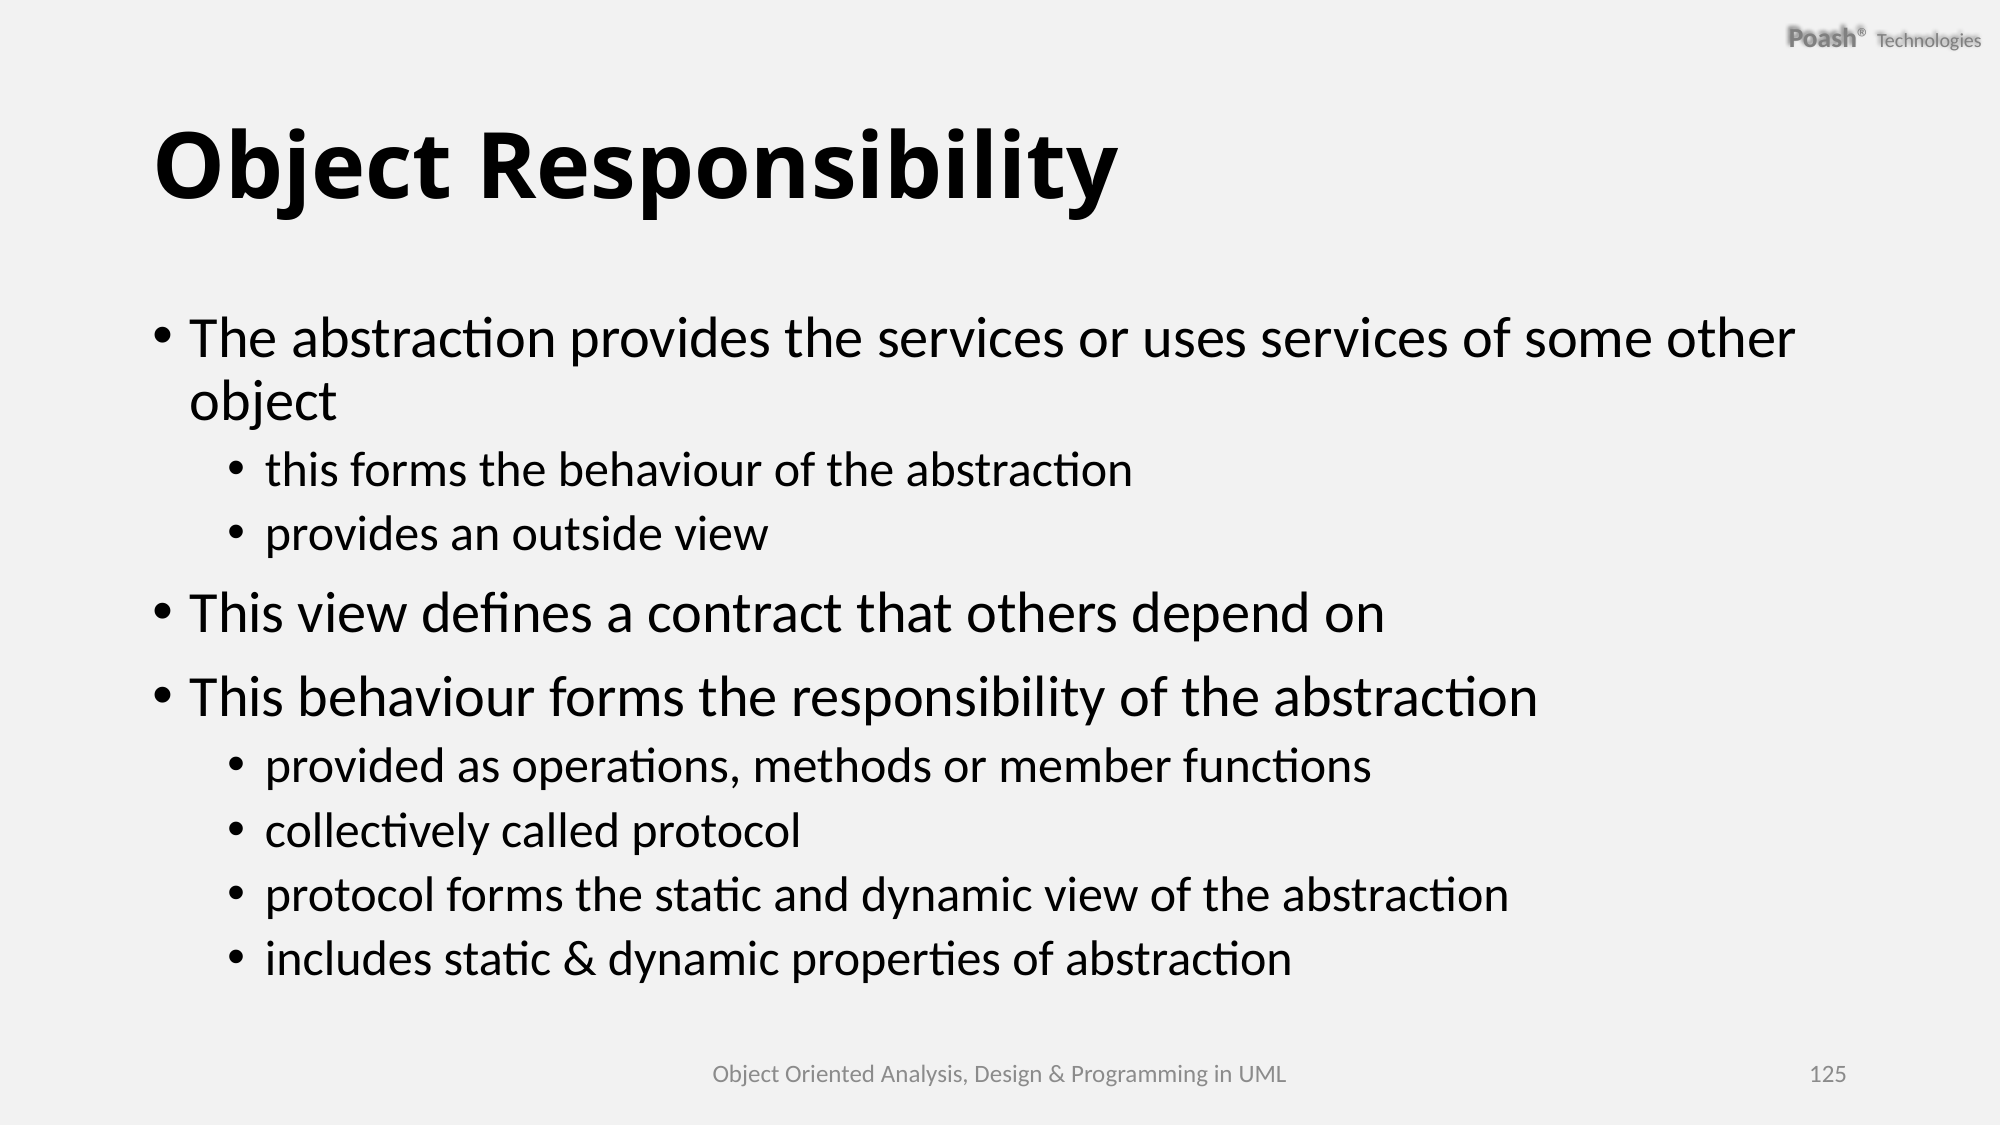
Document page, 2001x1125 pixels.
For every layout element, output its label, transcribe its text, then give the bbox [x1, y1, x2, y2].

slide_number 125 [1412, 1042, 1863, 1103]
list The abstraction provides the services or uses services of some other object this forms the behaviour of the abstraction provides an outside view This view defines a contract that others depend on This behaviour forms the responsibility of the abstraction provided as operations, methods or member functions collectively called protocol protocol forms the static and dynamic view of the abstraction includes static & dynamic properties of abstraction [137, 299, 1863, 1014]
footer Object Oriented Analysis, Design & Programming in UML [662, 1042, 1338, 1103]
title Object Responsibility [137, 59, 1863, 278]
